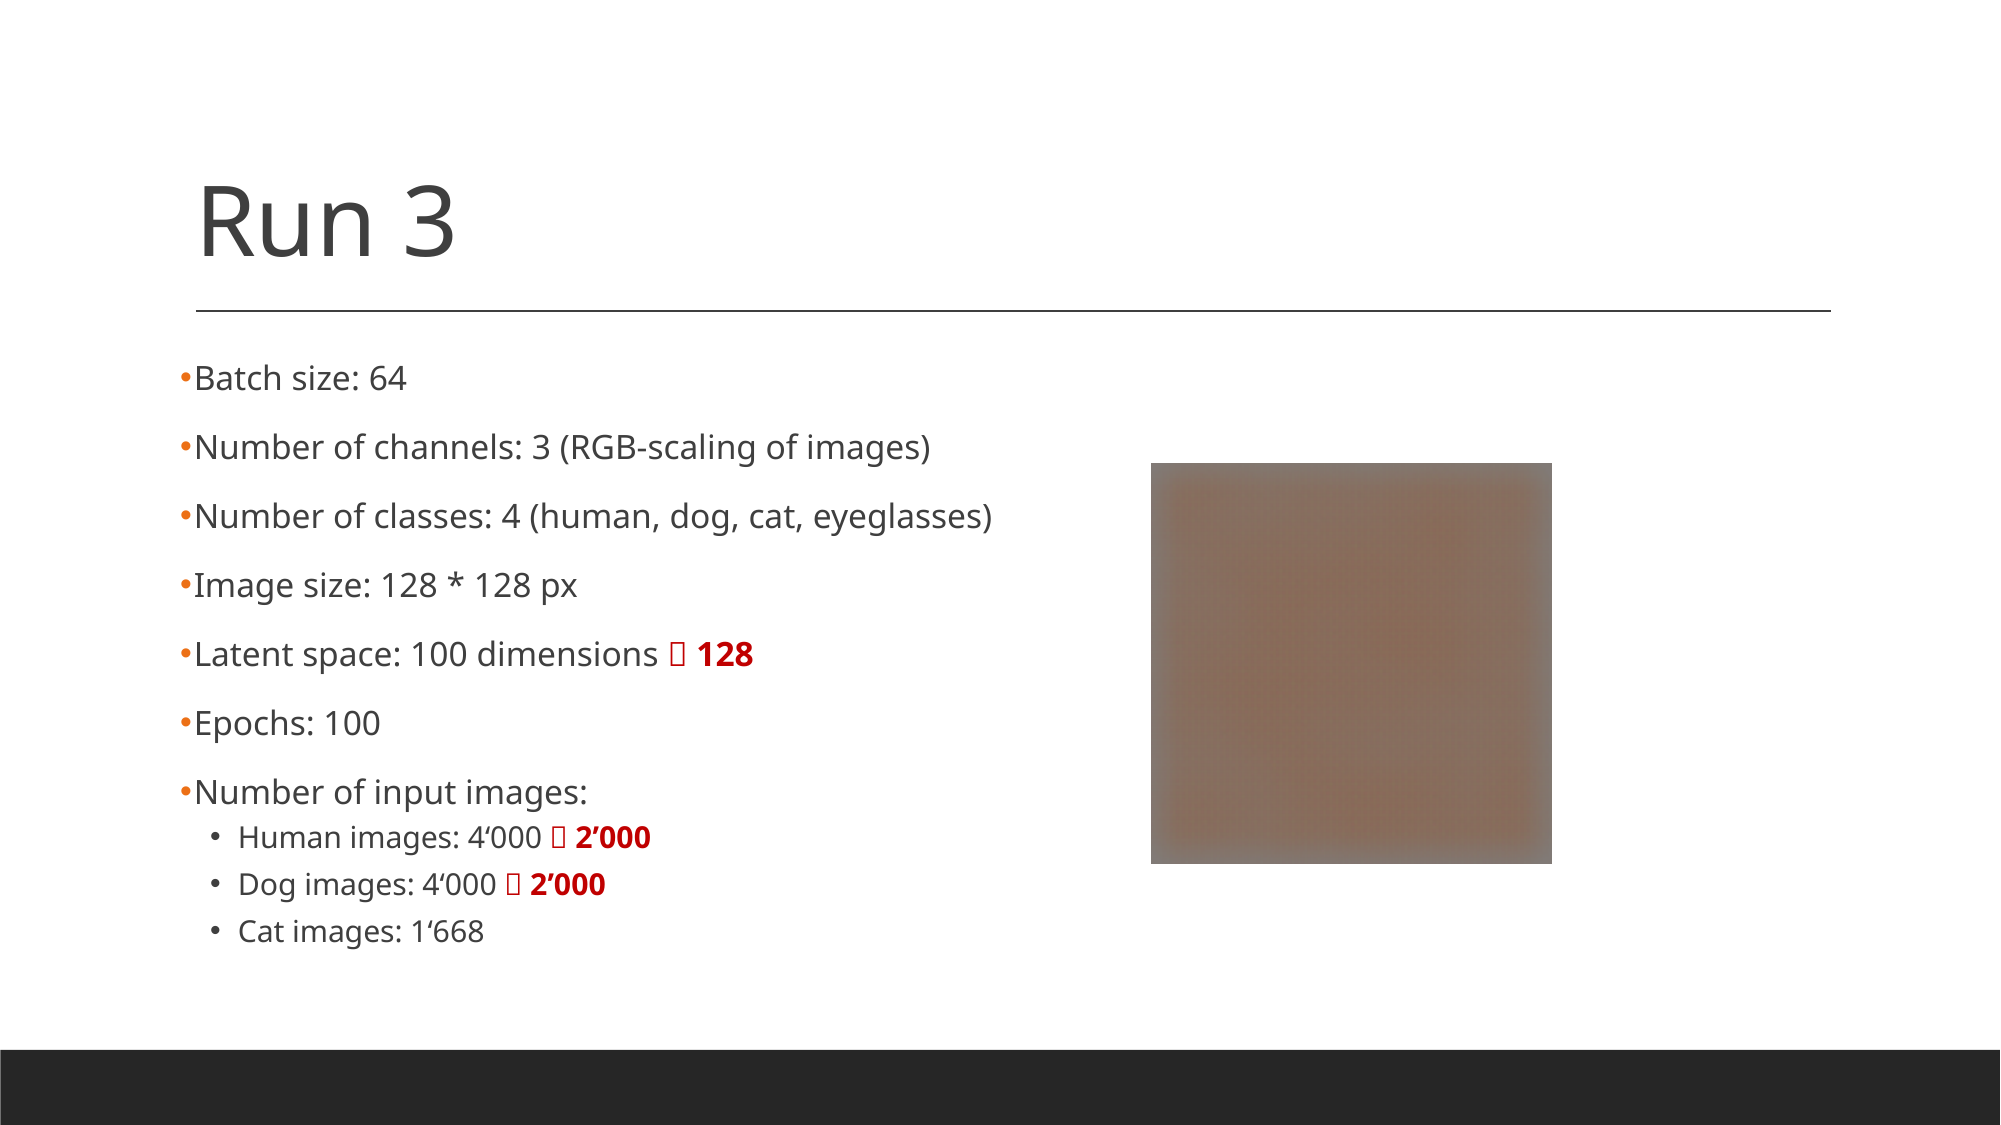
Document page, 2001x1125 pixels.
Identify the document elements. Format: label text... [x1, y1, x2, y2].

picture [1151, 462, 1552, 864]
list Batch size: 64 Number of channels: 3 (RGB-scaling of images) Number of classes: 4 (human, dog, cat, eyeglasses) Image size: 128 * 128 px Latent space: 100 dimensions  128 Epochs: 100 Number of input images: Human images: 4‘000  2’000 Dog images: 4‘000  2’000 Cat images: 1‘668 [180, 345, 1830, 963]
title Run 3 [180, 47, 1830, 285]
